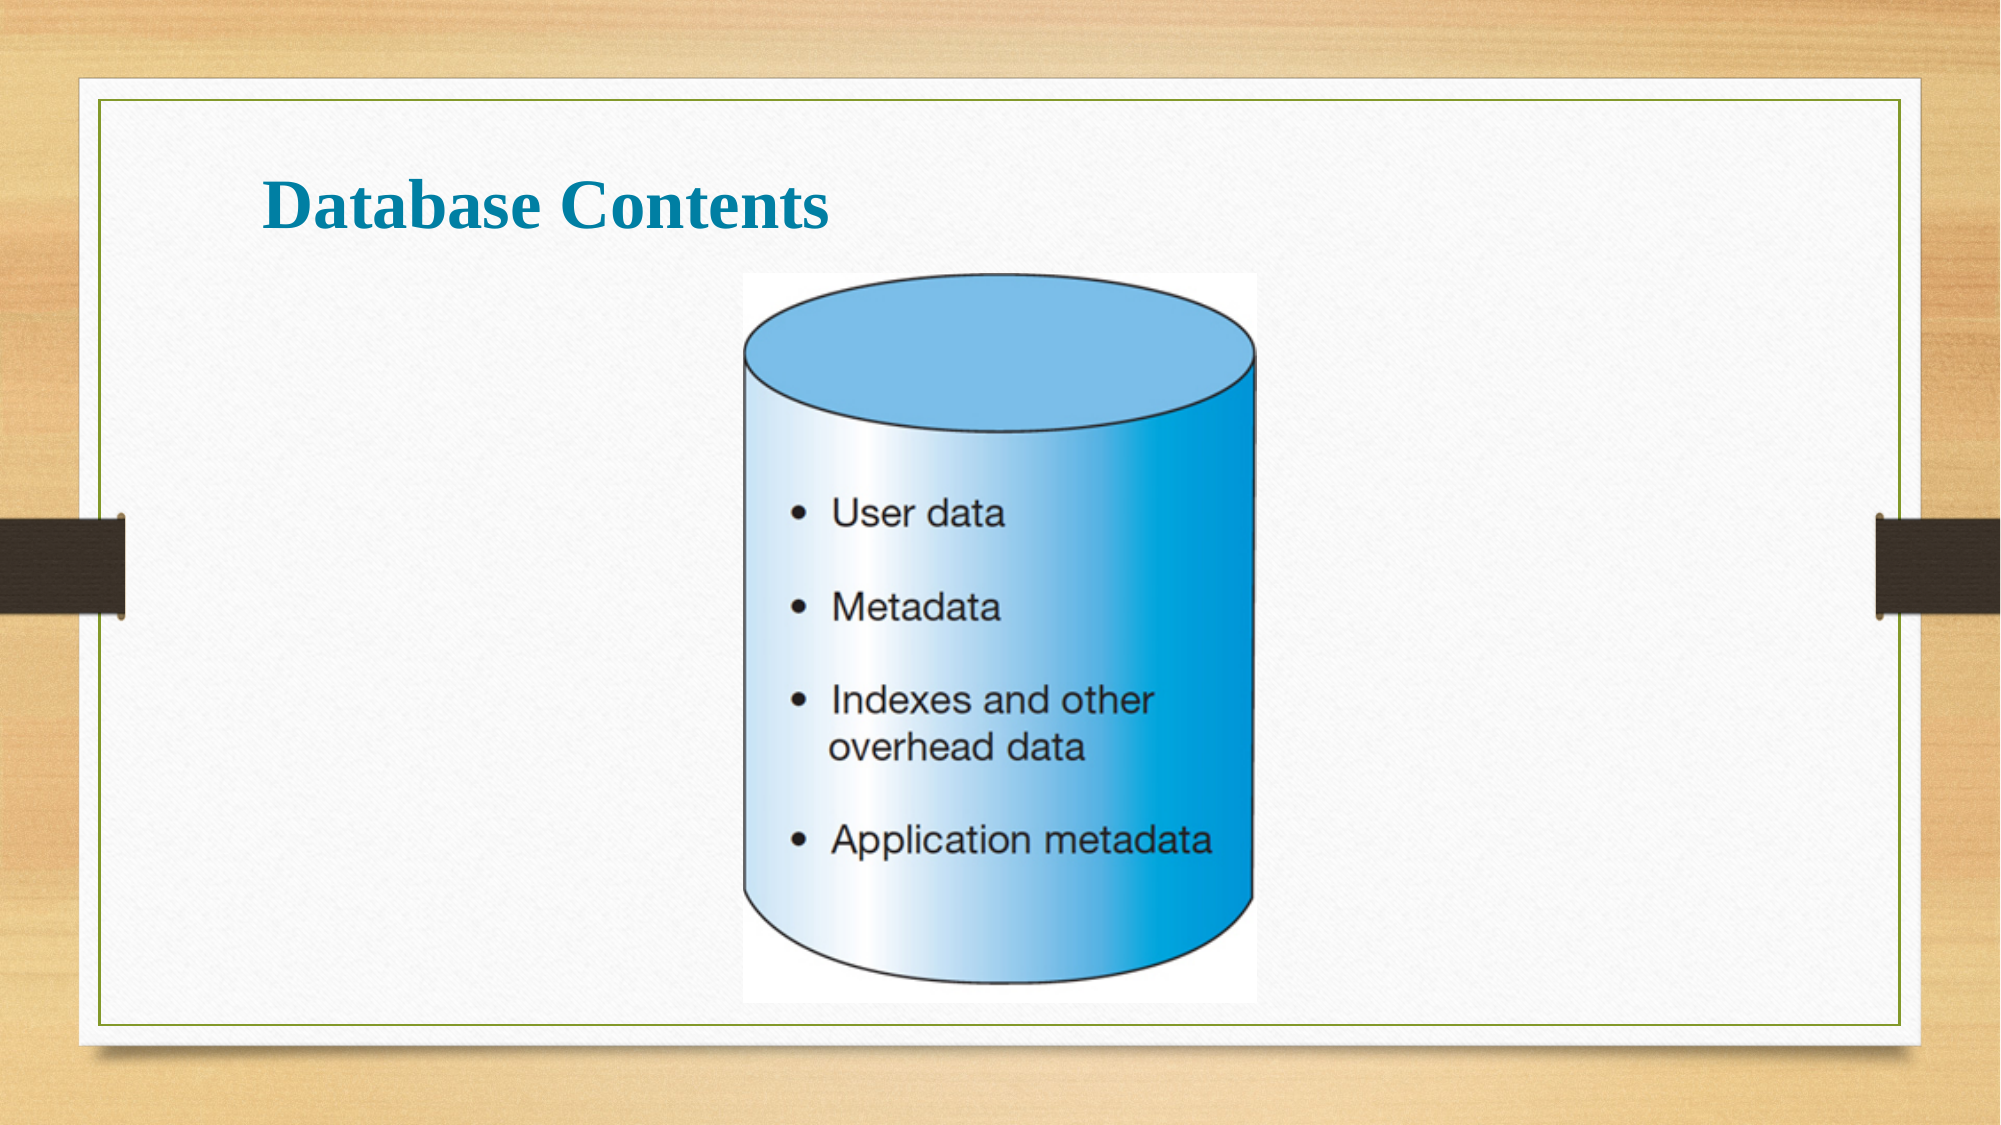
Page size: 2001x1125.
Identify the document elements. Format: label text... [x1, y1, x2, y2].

title Database Contents [247, 82, 1598, 258]
picture [0, 0, 2001, 1125]
